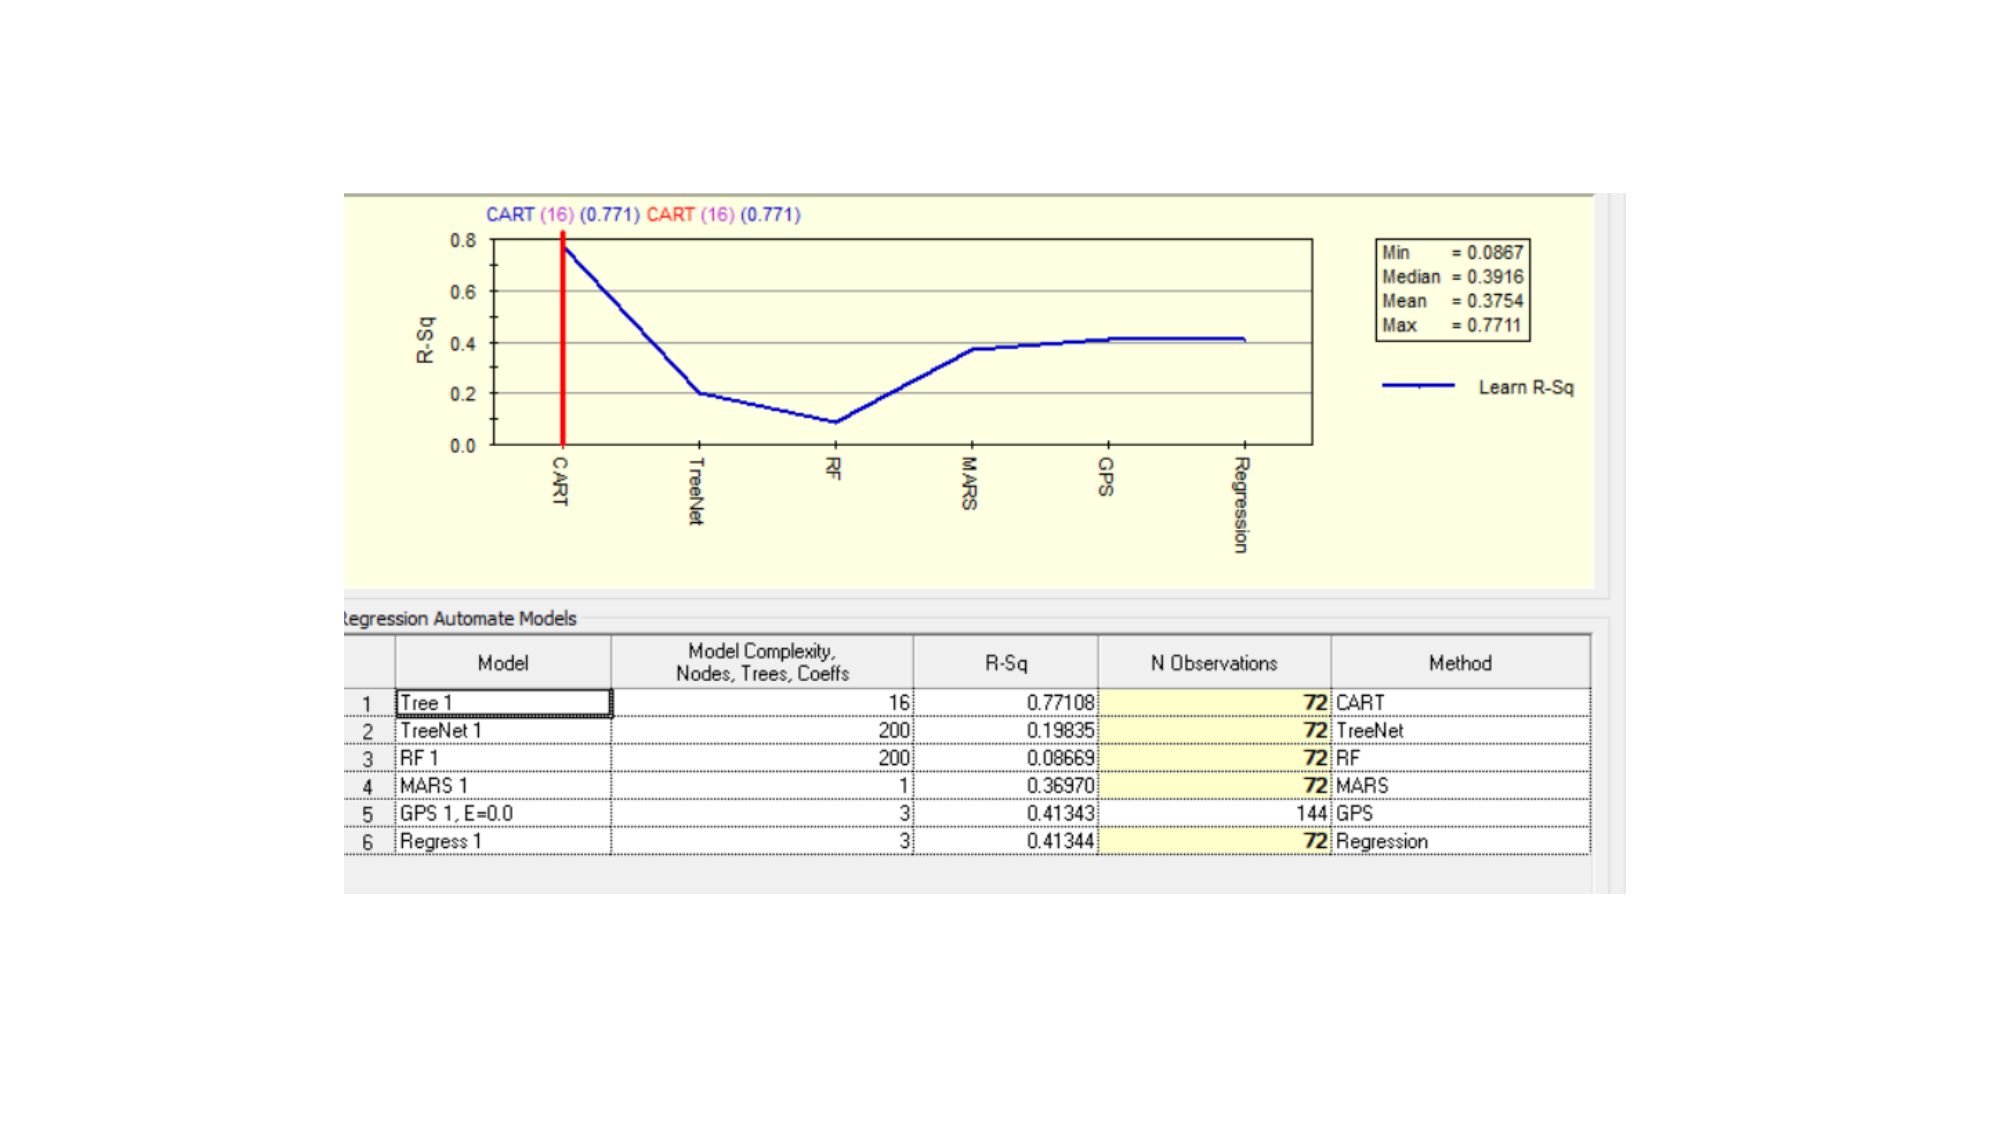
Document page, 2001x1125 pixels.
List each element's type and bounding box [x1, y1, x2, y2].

picture [343, 193, 1627, 895]
